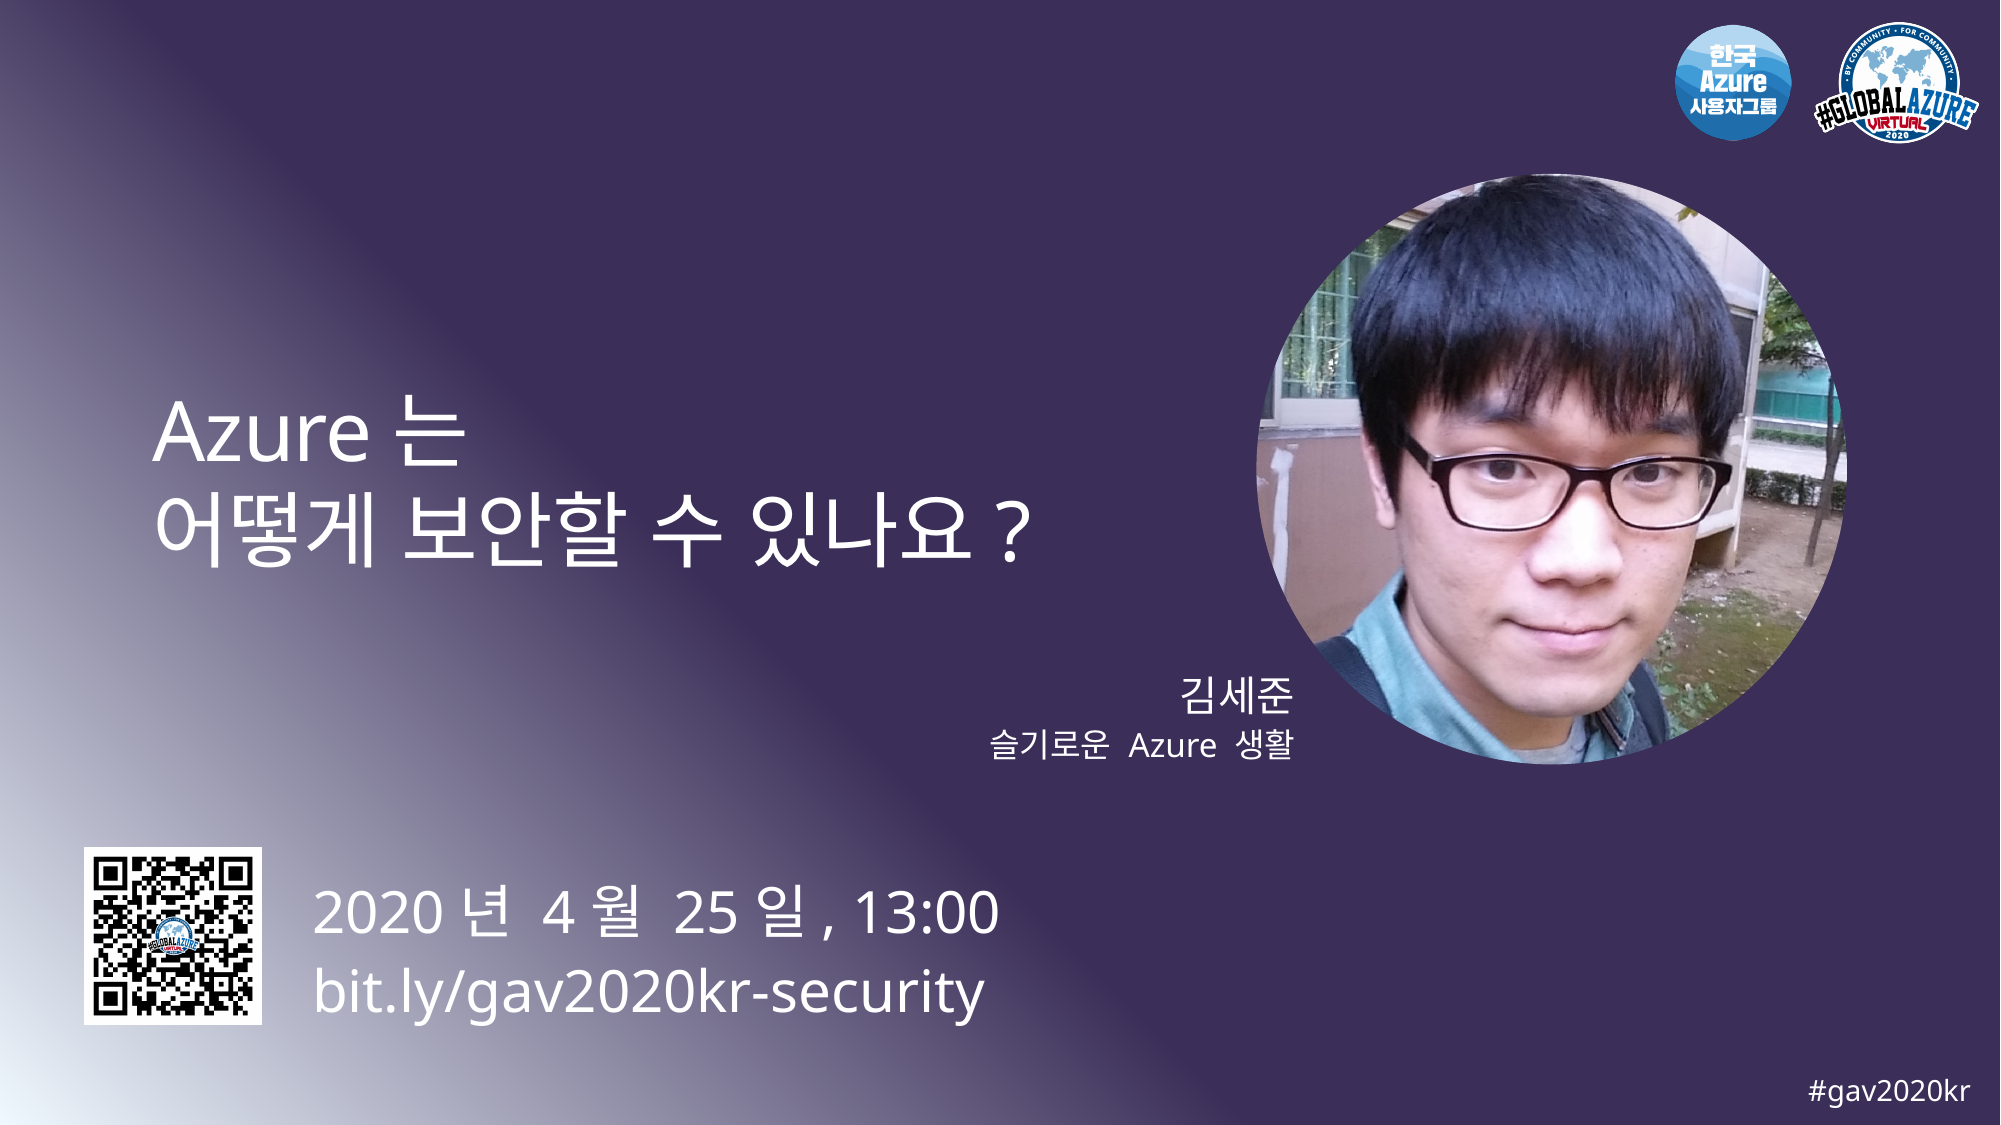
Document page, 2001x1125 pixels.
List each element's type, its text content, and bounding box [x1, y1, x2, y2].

list bit.ly/gav2020kr-security [312, 954, 1379, 1025]
list 슬기로운 Azure 생활 [830, 724, 1256, 765]
picture [84, 847, 262, 1026]
picture [1256, 173, 1848, 765]
list 2020년 4월 25일, 13:00 [312, 874, 1379, 946]
title Azure는 어떻게 보안할 수 있나요? [153, 375, 1185, 578]
picture [1672, 22, 1794, 143]
picture [1813, 19, 1980, 148]
list 김세준 [830, 669, 1256, 721]
